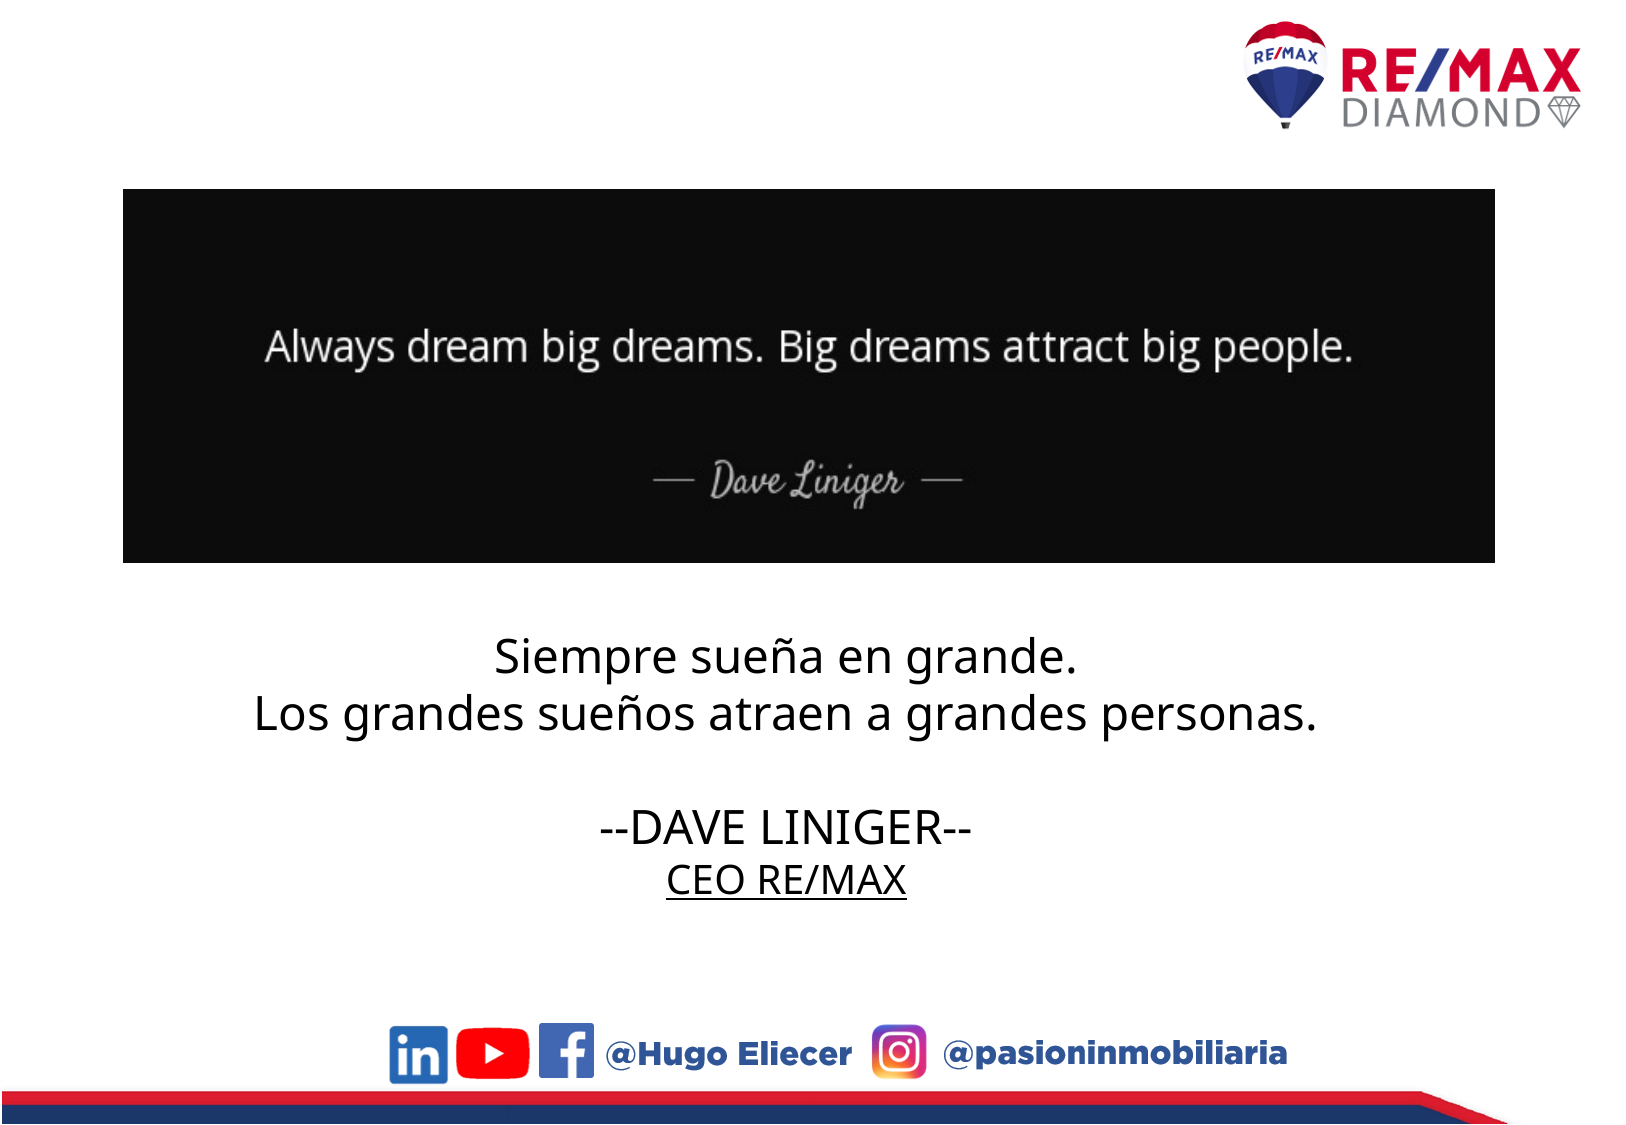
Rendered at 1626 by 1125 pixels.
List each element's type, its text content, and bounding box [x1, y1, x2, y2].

picture [0, 0, 1626, 1125]
text_box Siempre sueña en grande. Los grandes sueños atraen a grandes personas. --DAVE LINIGER-- CEO RE/MAX [253, 626, 1320, 1000]
